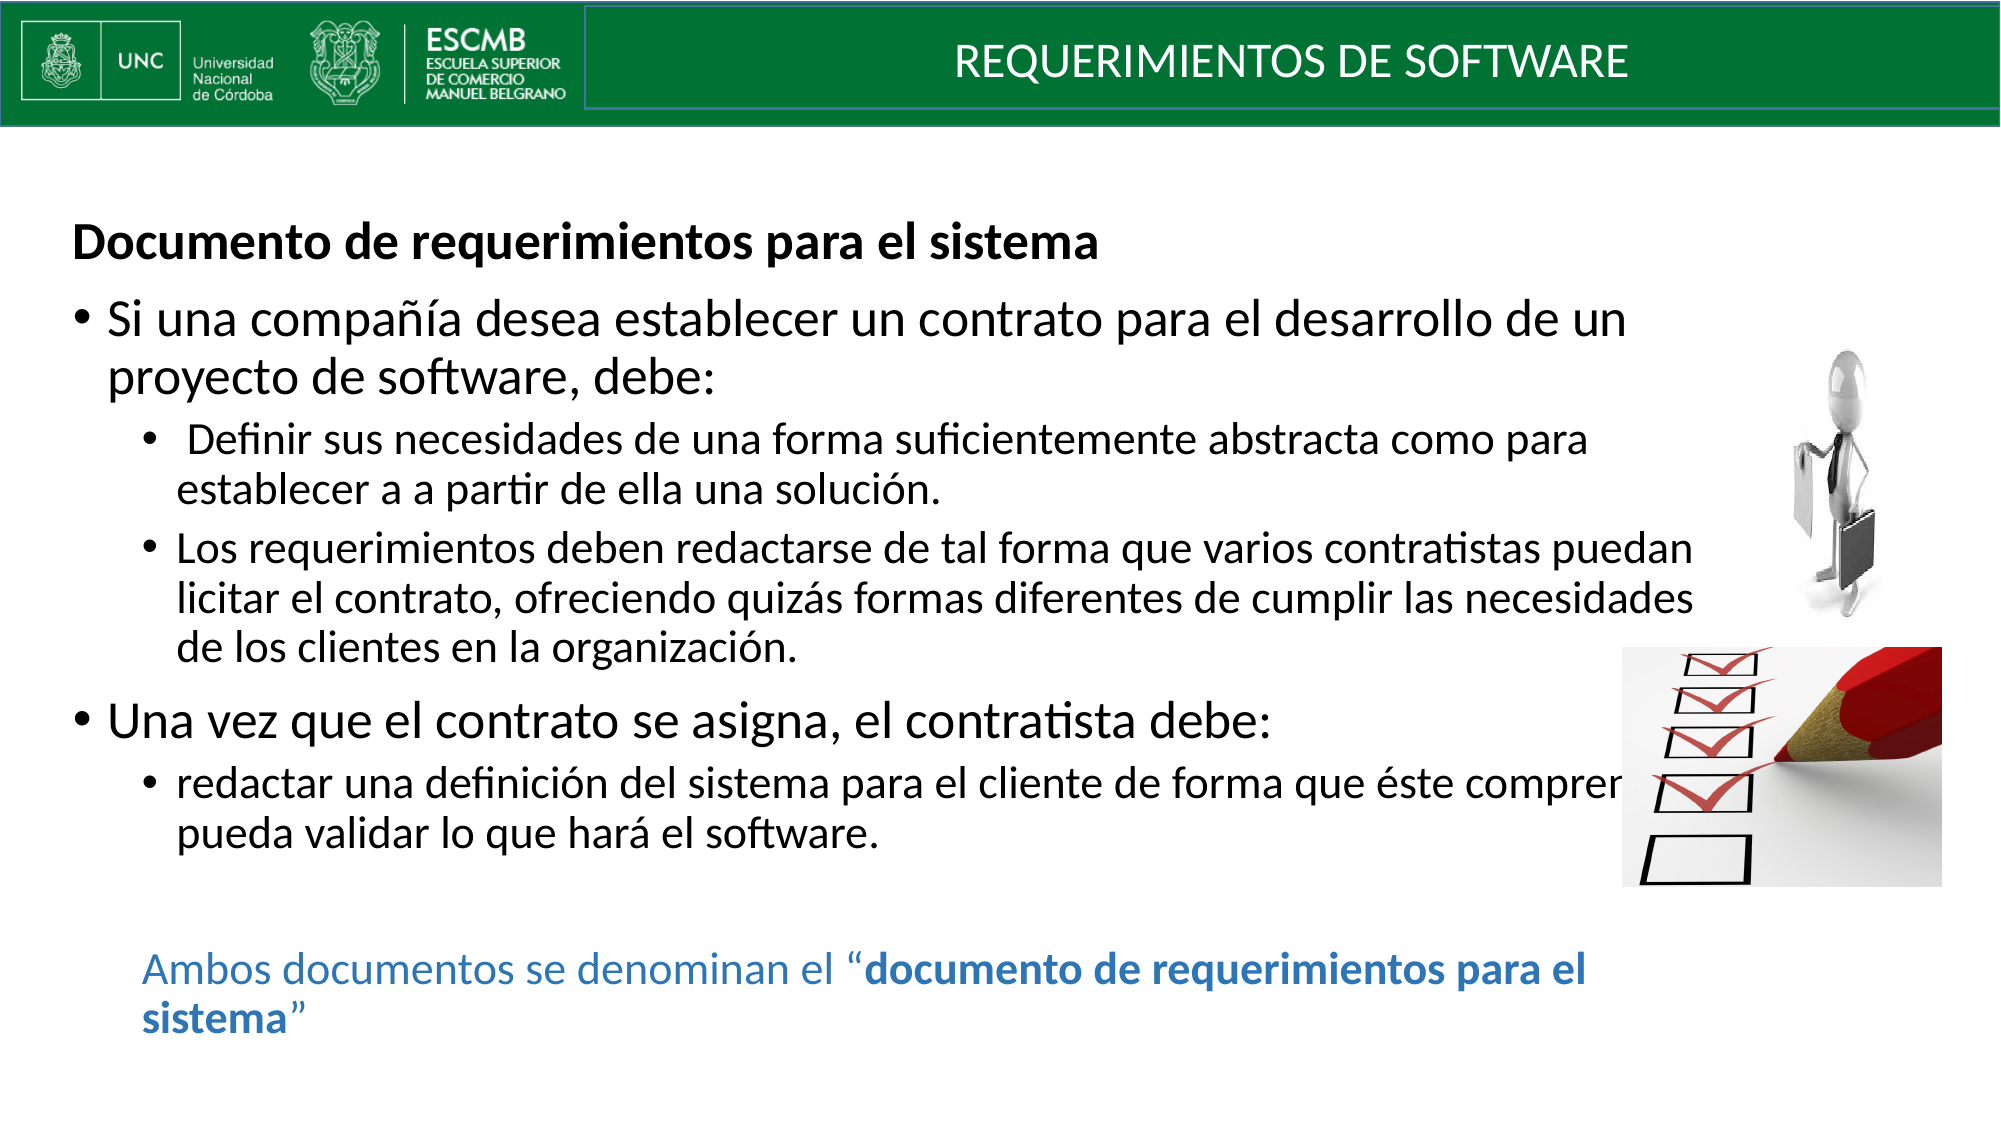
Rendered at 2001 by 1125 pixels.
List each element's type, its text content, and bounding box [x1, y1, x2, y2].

picture [1622, 646, 1943, 887]
picture [20, 4, 574, 116]
text_box REQUERIMIENTOS DE SOFTWARE [584, 5, 2000, 110]
list Documento de requerimientos para el sistema Si una compañía desea establecer un contrato para el desarrollo de un proyecto de software, debe: Definir sus necesidades de una forma suficientemente abstracta como para establecer a a partir de ella una solución. Los requerimientos deben redactarse de tal forma que varios contratistas puedan licitar el contrato, ofreciendo quizás formas diferentes de cumplir las necesidades de los clientes en la organización. Una vez que el contrato se asigna, el contratista debe: redactar una definición del sistema para el cliente de forma que éste comprenda y pueda validar lo que hará el software. Ambos documentos se denominan el “documento de requerimientos para el sistema” [57, 205, 1728, 1052]
picture [1723, 340, 1943, 632]
